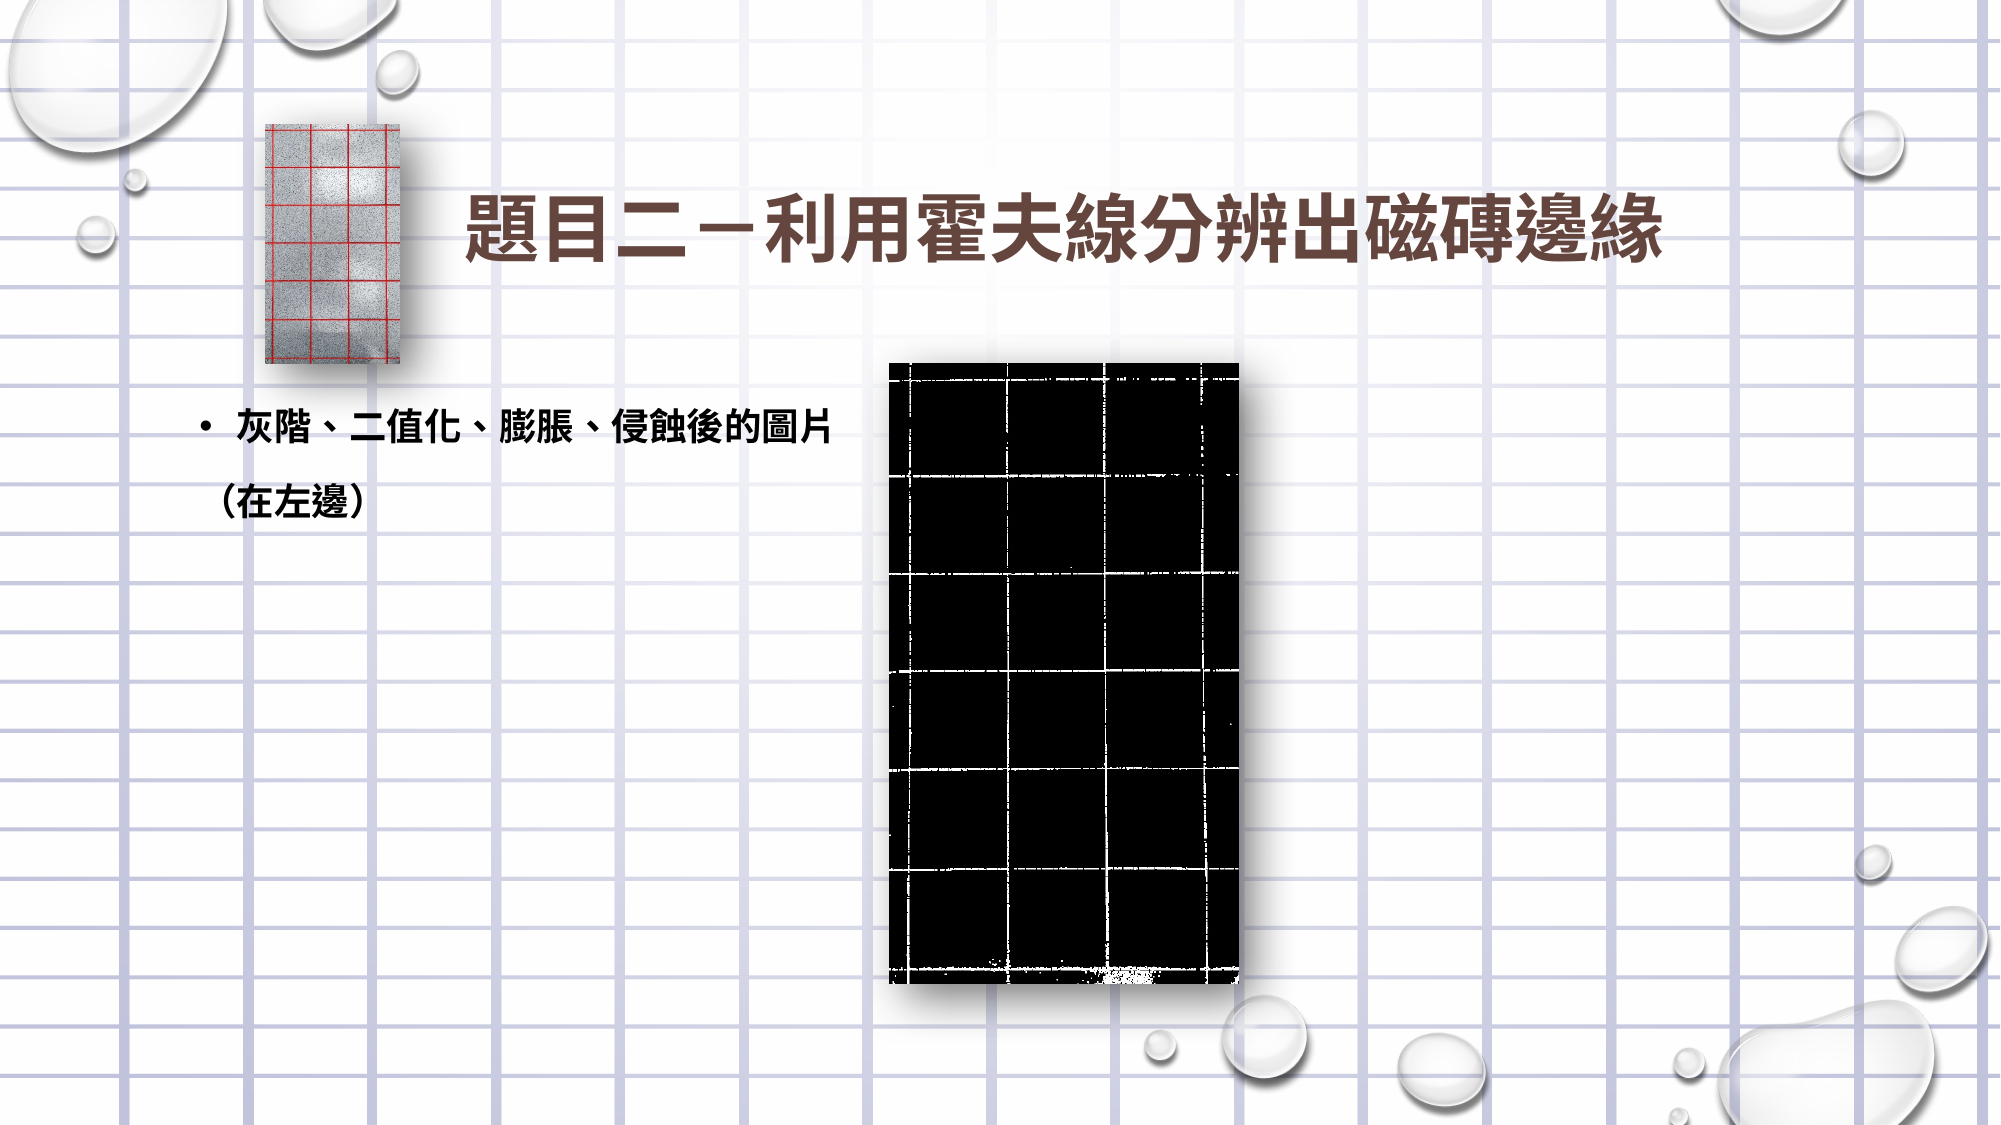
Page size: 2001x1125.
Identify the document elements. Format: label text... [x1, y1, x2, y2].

list 灰階、二值化、膨脹、侵蝕後的圖片 （在左邊） [1282, 386, 1849, 949]
title 題目二－利用霍夫線分辨出磁磚邊緣 [149, 101, 1851, 364]
picture [0, 0, 2001, 1125]
list 灰階、二值化、膨脹、侵蝕後的圖片 （在左邊） [184, 386, 875, 949]
